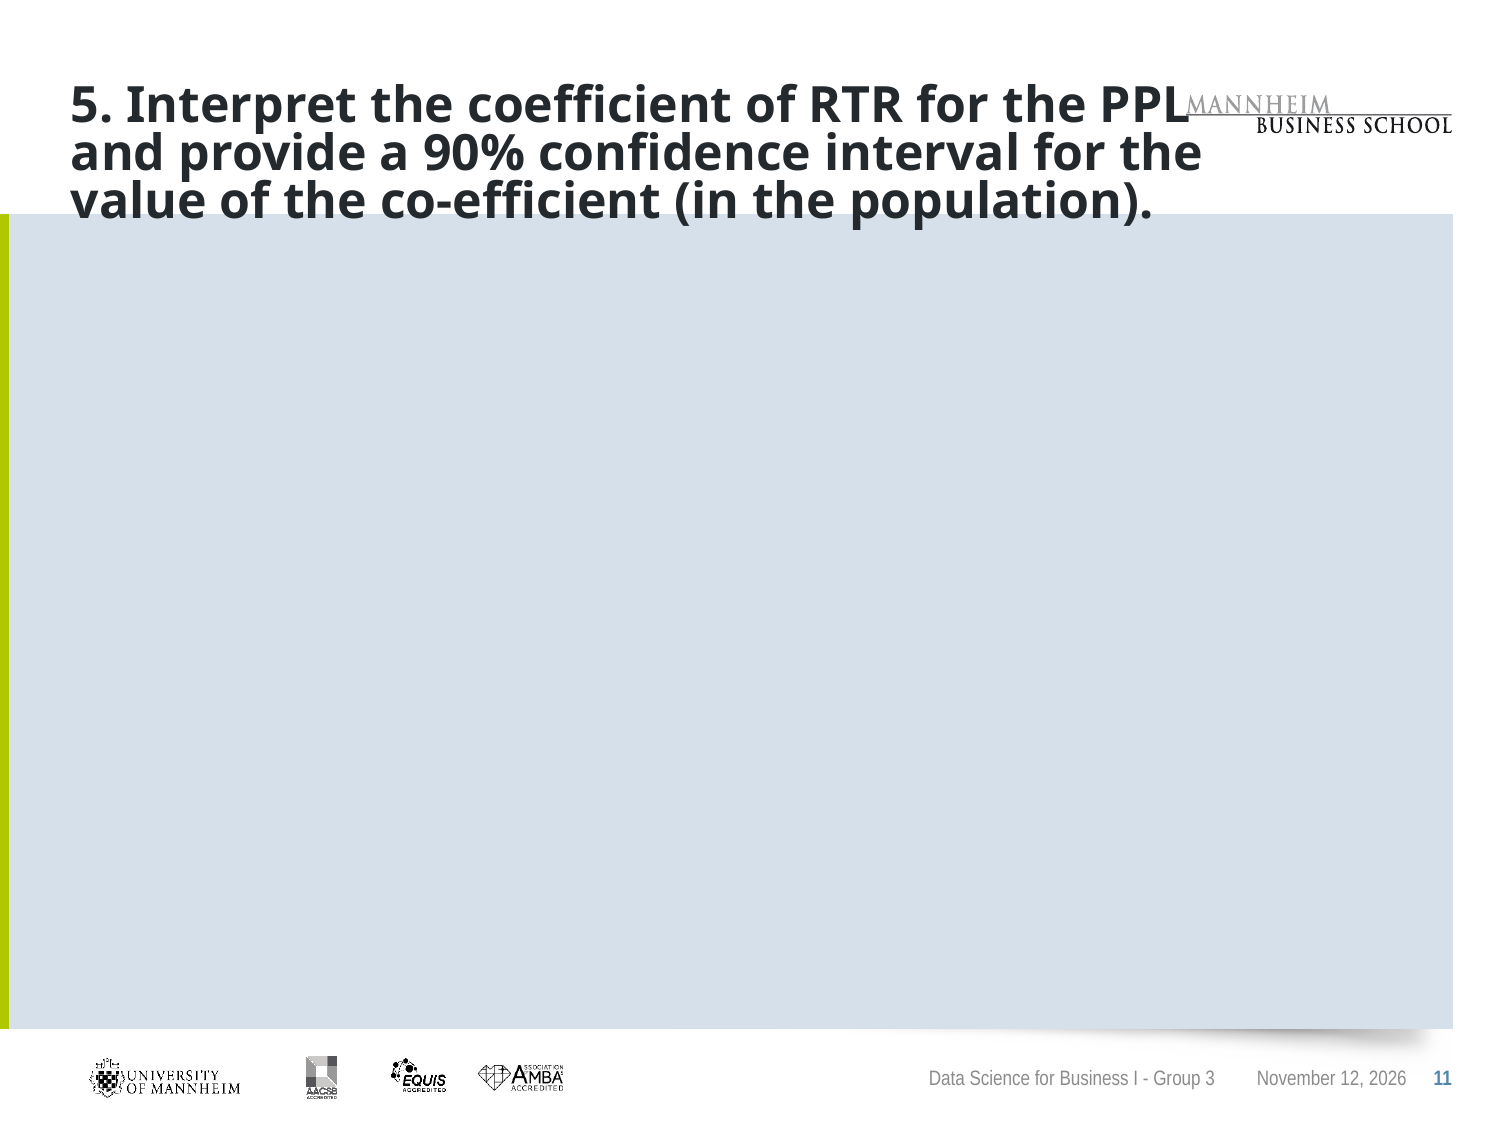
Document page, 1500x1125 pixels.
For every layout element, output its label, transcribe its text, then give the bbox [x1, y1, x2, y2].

slide_number 11 [1416, 1047, 1452, 1107]
picture [306, 1056, 337, 1099]
picture [388, 1057, 449, 1093]
footer Data Science for Business I - Group 3 [726, 1047, 1216, 1107]
picture [89, 1058, 240, 1098]
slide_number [1224, 1047, 1416, 1107]
title 5. Interpret the coefficient of RTR for the PPL and provide a 90% confidence interval for the value of the co-efficient (in the population). [70, 84, 1216, 204]
picture [640, 1029, 1453, 1077]
picture [476, 1064, 563, 1091]
